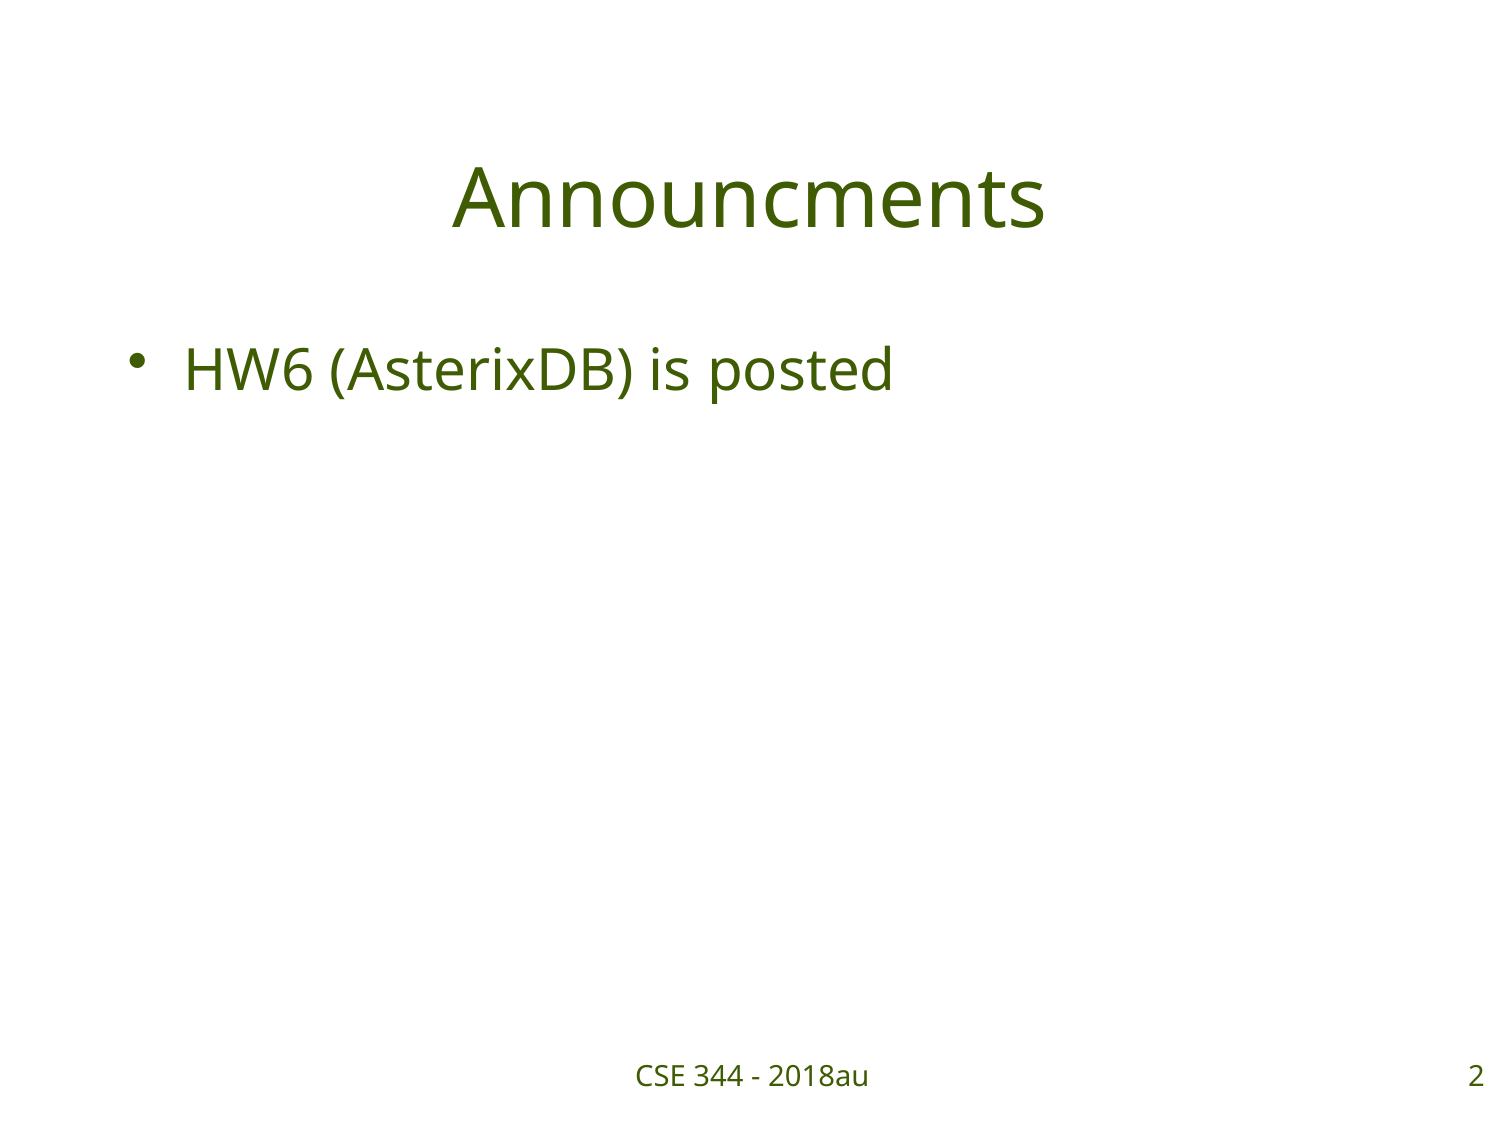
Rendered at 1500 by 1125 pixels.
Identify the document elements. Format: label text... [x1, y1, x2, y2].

list HW6 (AsterixDB) is posted [112, 324, 1388, 1001]
title Announcments [112, 99, 1388, 288]
slide_number 2 [1412, 1049, 1500, 1125]
footer CSE 344 - 2018au [462, 1049, 1051, 1125]
